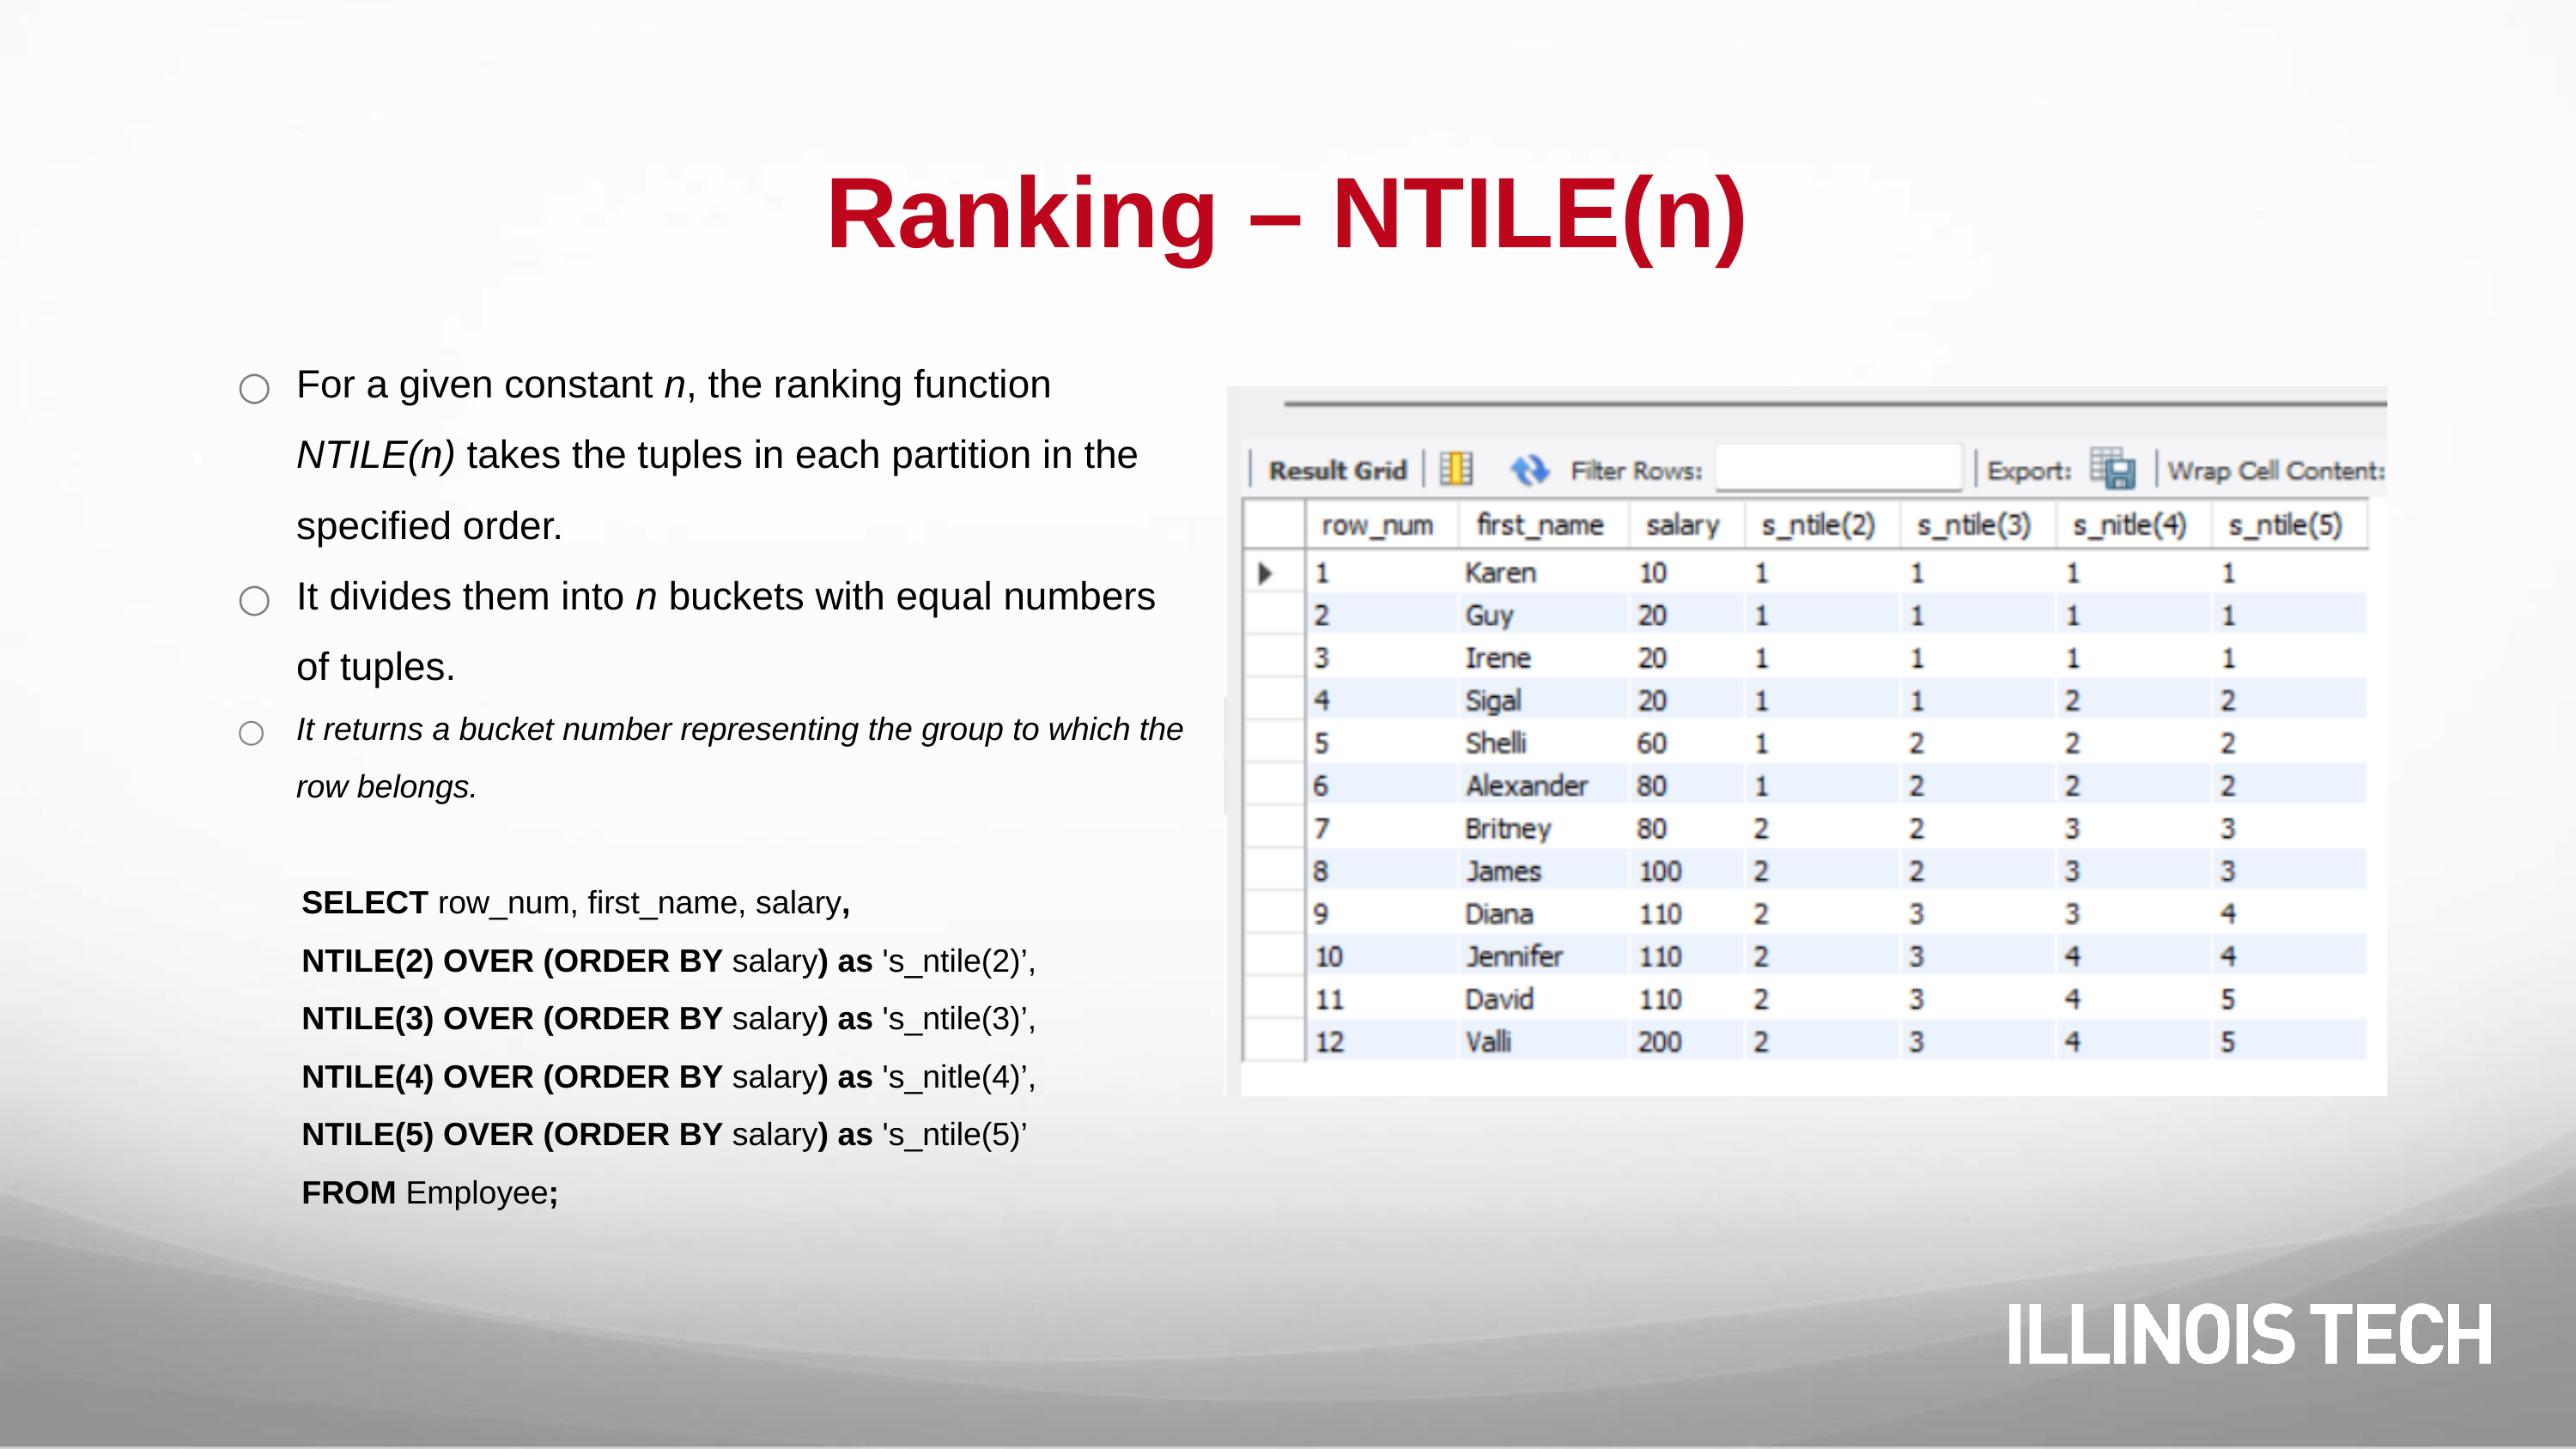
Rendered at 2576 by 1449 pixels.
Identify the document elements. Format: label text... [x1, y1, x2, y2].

picture [0, 0, 2576, 1449]
list For a given constant n, the ranking function NTILE(n) takes the tuples in each partition in the specified order. It divides them into n buckets with equal numbers of tuples. It returns a bucket number representing the group to which the row belongs. SELECT row_num, first_name, salary, NTILE(2) OVER (ORDER BY salary) as 's_ntile(2)’, NTILE(3) OVER (ORDER BY salary) as 's_ntile(3)’, NTILE(4) OVER (ORDER BY salary) as 's_nitle(4)’, NTILE(5) OVER (ORDER BY salary) as 's_ntile(5)’ FROM Employee; [155, 328, 1199, 1311]
title Ranking – NTILE(n) [155, 56, 2421, 275]
